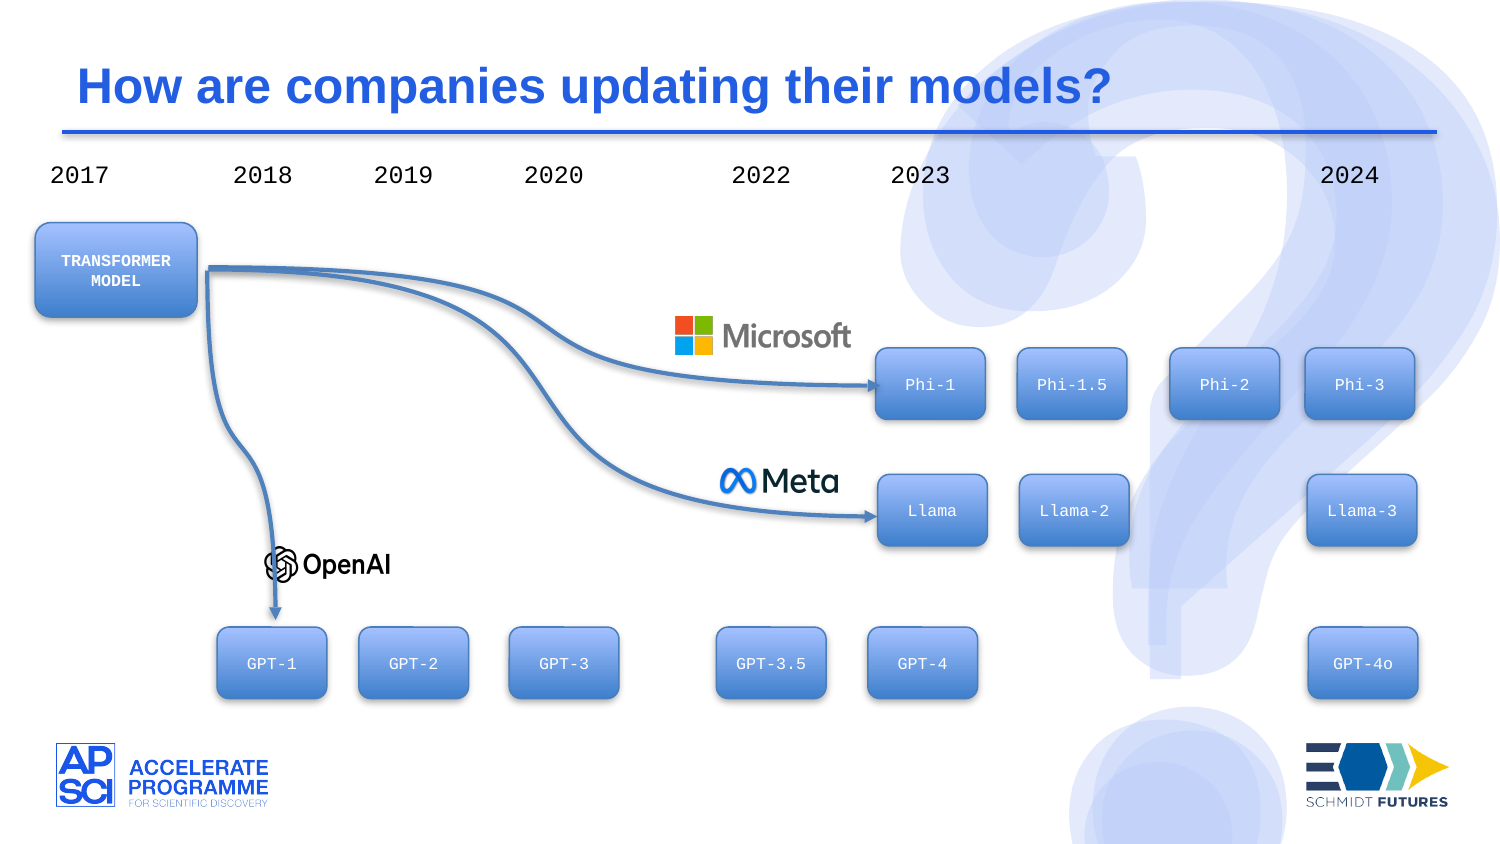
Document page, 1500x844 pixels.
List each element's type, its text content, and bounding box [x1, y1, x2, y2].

text_box Phi-2 [1169, 347, 1281, 421]
picture [56, 743, 268, 807]
text_box 2017 [34, 151, 177, 197]
text_box 2018 [217, 151, 312, 197]
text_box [207, 270, 276, 621]
text_box Llama-3 [1306, 473, 1418, 547]
text_box Phi-1.5 [1016, 347, 1128, 421]
text_box GPT-4 [867, 626, 979, 700]
text_box 2020 [508, 151, 603, 197]
text_box Llama-2 [1018, 473, 1130, 547]
text_box Llama [876, 473, 989, 547]
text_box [276, 269, 878, 517]
text_box TRANSFORMER MODEL [34, 221, 198, 318]
text_box GPT-4o [1307, 626, 1419, 700]
text_box Phi-3 [1304, 347, 1416, 421]
text_box GPT-2 [358, 626, 470, 700]
text_box 2019 [358, 151, 453, 197]
text_box Phi-1 [883, 347, 987, 421]
text_box GPT-3 [508, 626, 620, 700]
picture [1306, 743, 1450, 807]
text_box 2022 [716, 151, 810, 197]
text_box GPT-1 [216, 626, 328, 700]
picture [276, 546, 391, 583]
text_box 2023 [875, 151, 969, 197]
text_box 2024 [1304, 151, 1399, 197]
text_box GPT-3.5 [715, 626, 827, 700]
list How are companies updating their models? [61, 45, 1437, 124]
